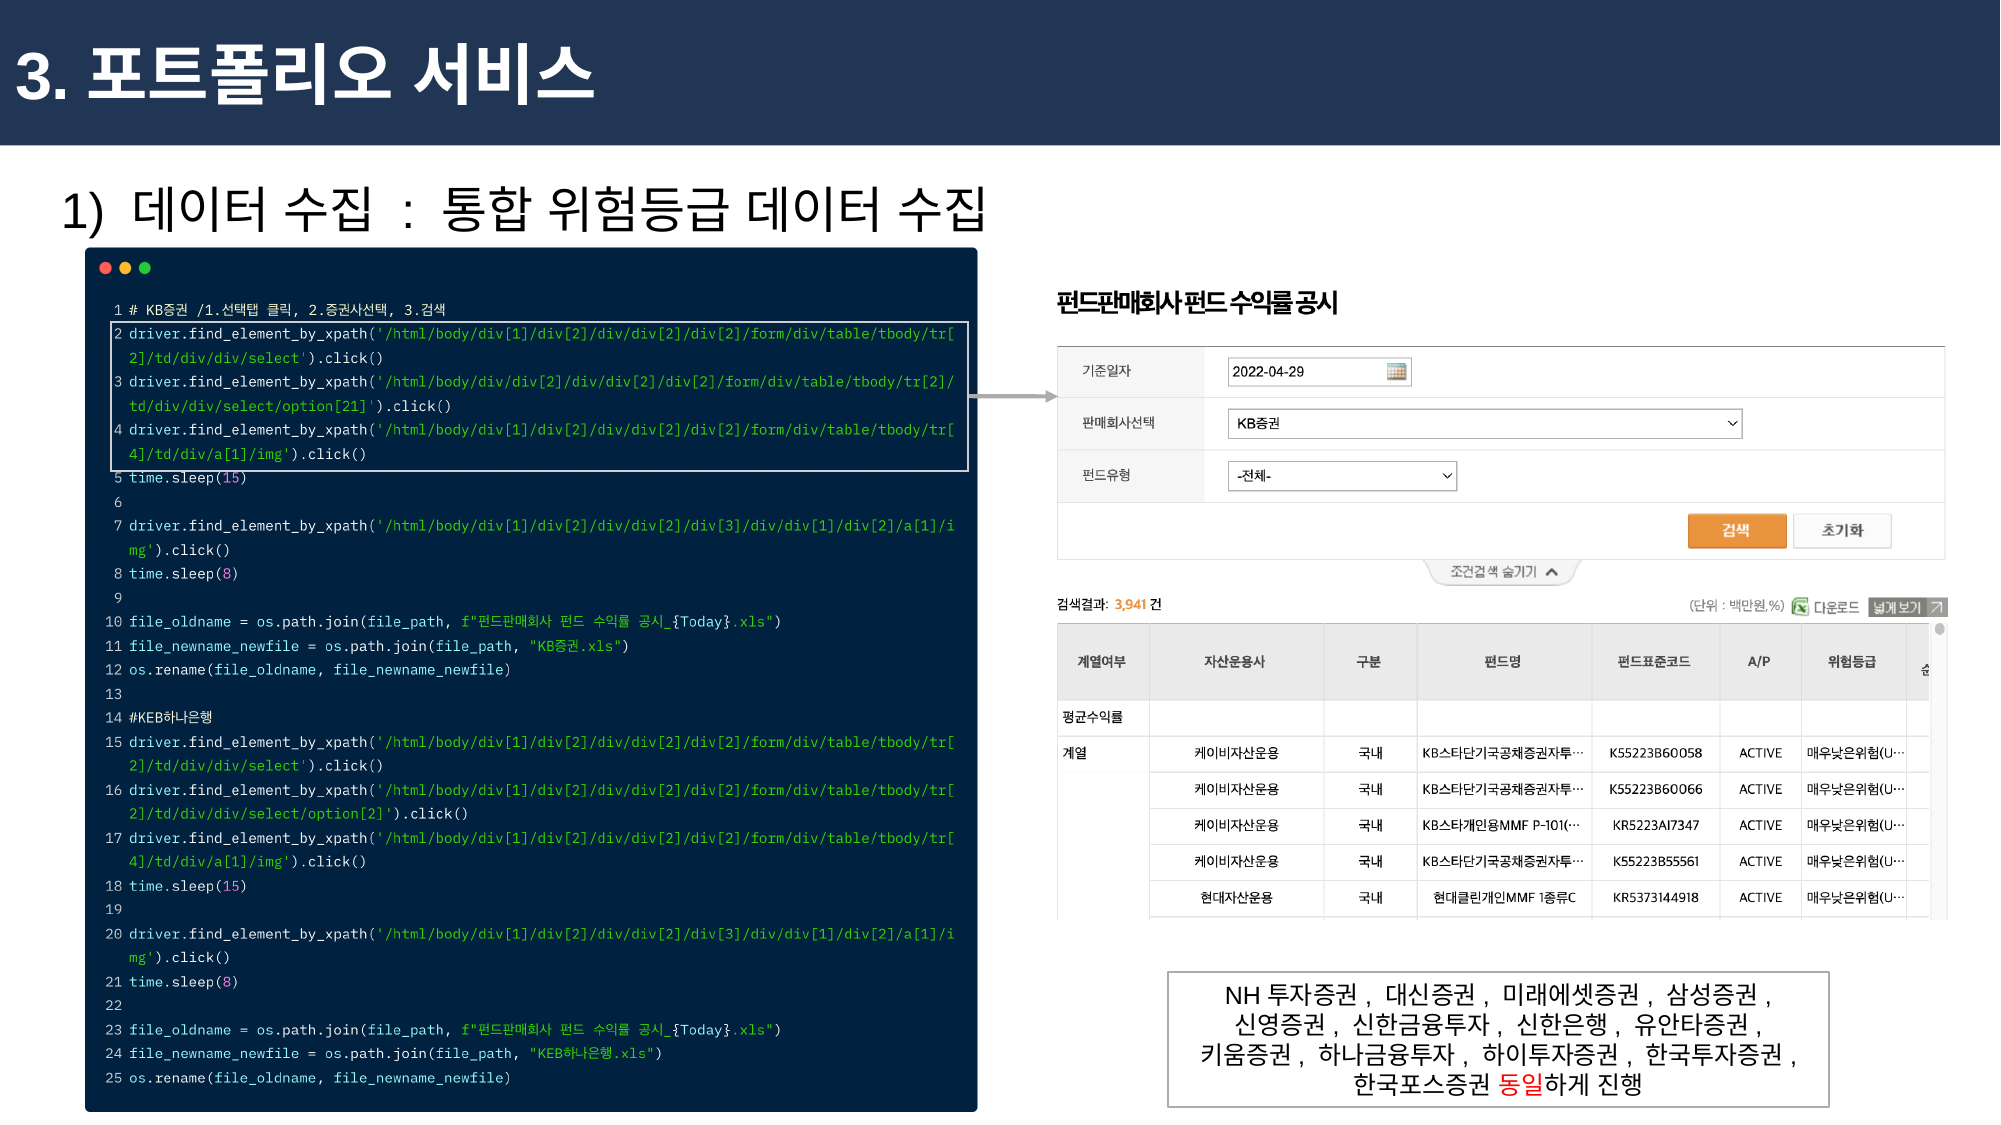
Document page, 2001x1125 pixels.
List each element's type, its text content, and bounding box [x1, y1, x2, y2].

text_box 3.포트폴리오 서비스 [0, 0, 2000, 146]
picture [83, 246, 982, 1113]
picture [1046, 271, 1951, 920]
text_box NH투자증권, 대신증권, 미래에셋증권, 삼성증권, 신영증권, 신한금융투자, 신한은행, 유안타증권, 키움증권, 하나금융투자, 하이투자증권, 한국투자증권, 한국포스증권 동일하게 진행 [1168, 972, 1829, 1108]
text_box 1) 데이터 수집 : 통합 위험등급 데이터 수집 [45, 170, 1266, 246]
